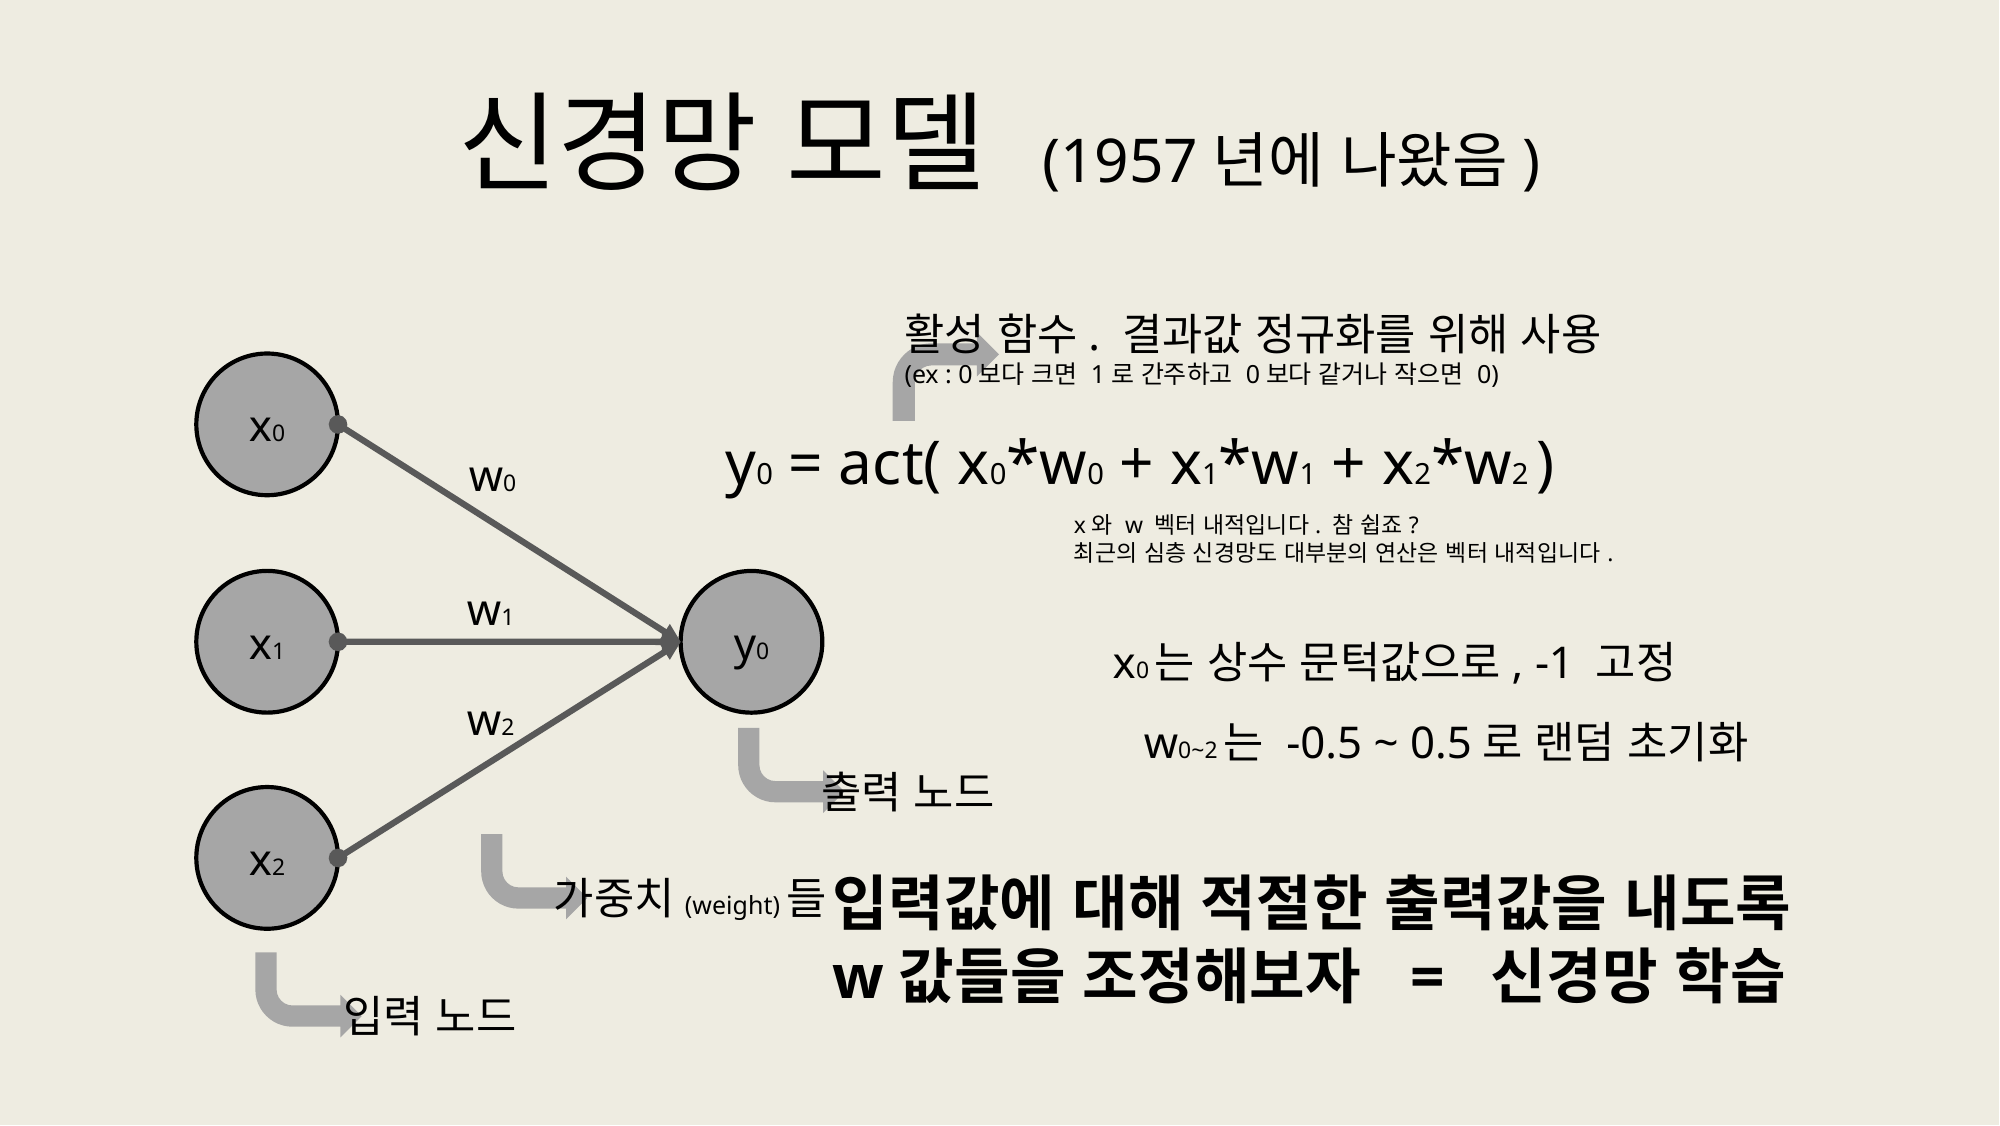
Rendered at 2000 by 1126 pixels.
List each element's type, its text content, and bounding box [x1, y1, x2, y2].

text_box 입력 노드 [328, 981, 532, 1050]
text_box w0~2는 -0.5 ~ 0.5로 랜덤 초기화 [1128, 707, 1764, 775]
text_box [337, 641, 681, 859]
text_box 가중치(weight)들 [538, 863, 817, 931]
text_box x1 [194, 568, 332, 715]
title 신경망 모델 (1957년에 나왔음) [99, 45, 1900, 233]
text_box x0는 상수 문턱값으로, -1 고정 [1097, 626, 1692, 695]
text_box [736, 725, 806, 805]
text_box y0 [686, 568, 825, 715]
text_box 활성 함수. 결과값 정규화를 위해 사용 (ex : 0보다 크면 1로 간주하고 0보다 같거나 작으면 0) [889, 298, 1617, 397]
text_box x와 w 벡터 내적입니다. 참 쉽죠? 최근의 심층 신경망도 대부분의 연산은 벡터 내적입니다. [1059, 503, 1629, 574]
text_box x0 [194, 351, 340, 498]
text_box 입력값에 대해 적절한 출력값을 내도록 w값들을 조정해보자 = 신경망 학습 [817, 857, 1808, 1018]
text_box x2 [194, 784, 340, 931]
text_box 출력 노드 [806, 757, 1010, 825]
text_box [890, 397, 917, 423]
text_box y0 = act( x0*w0 + x1*w1 + x2*w2 ) [710, 416, 1570, 505]
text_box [337, 424, 681, 640]
text_box [479, 867, 538, 911]
text_box [253, 950, 328, 1029]
